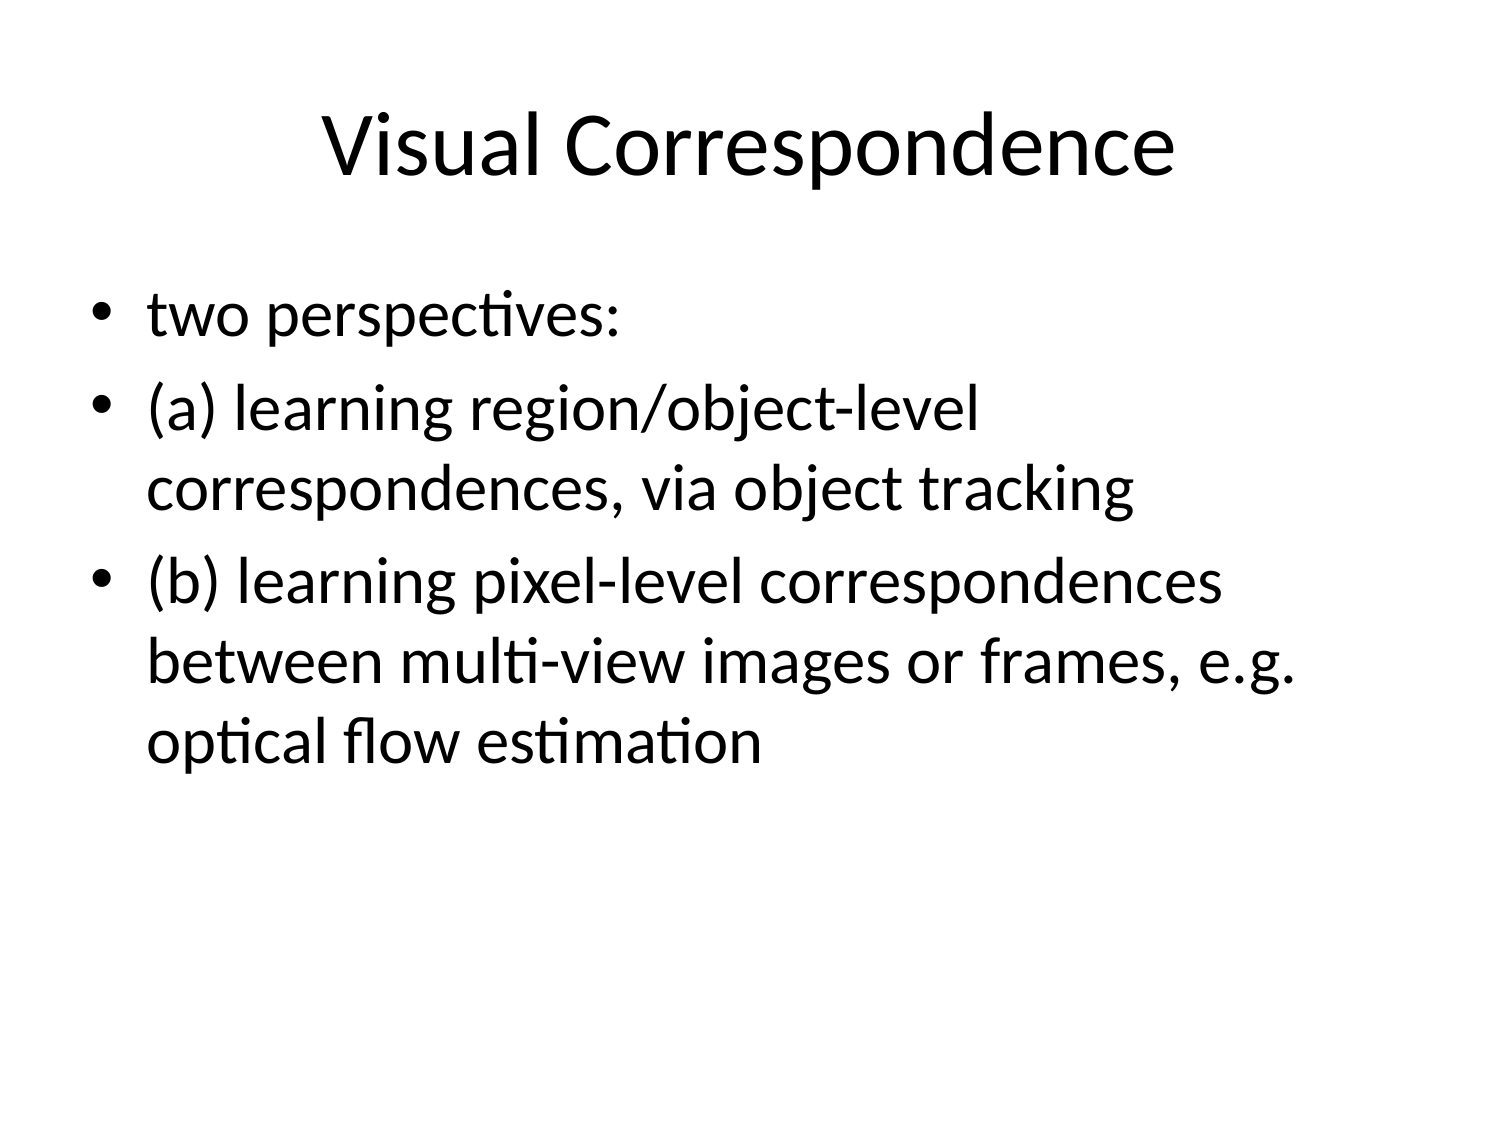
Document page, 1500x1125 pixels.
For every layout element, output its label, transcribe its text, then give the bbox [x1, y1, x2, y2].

list two perspectives: (a) learning region/object-level correspondences, via object tracking (b) learning pixel-level correspondences between multi-view images or frames, e.g. optical ﬂow estimation [75, 262, 1425, 1005]
title Visual Correspondence [75, 45, 1425, 233]
